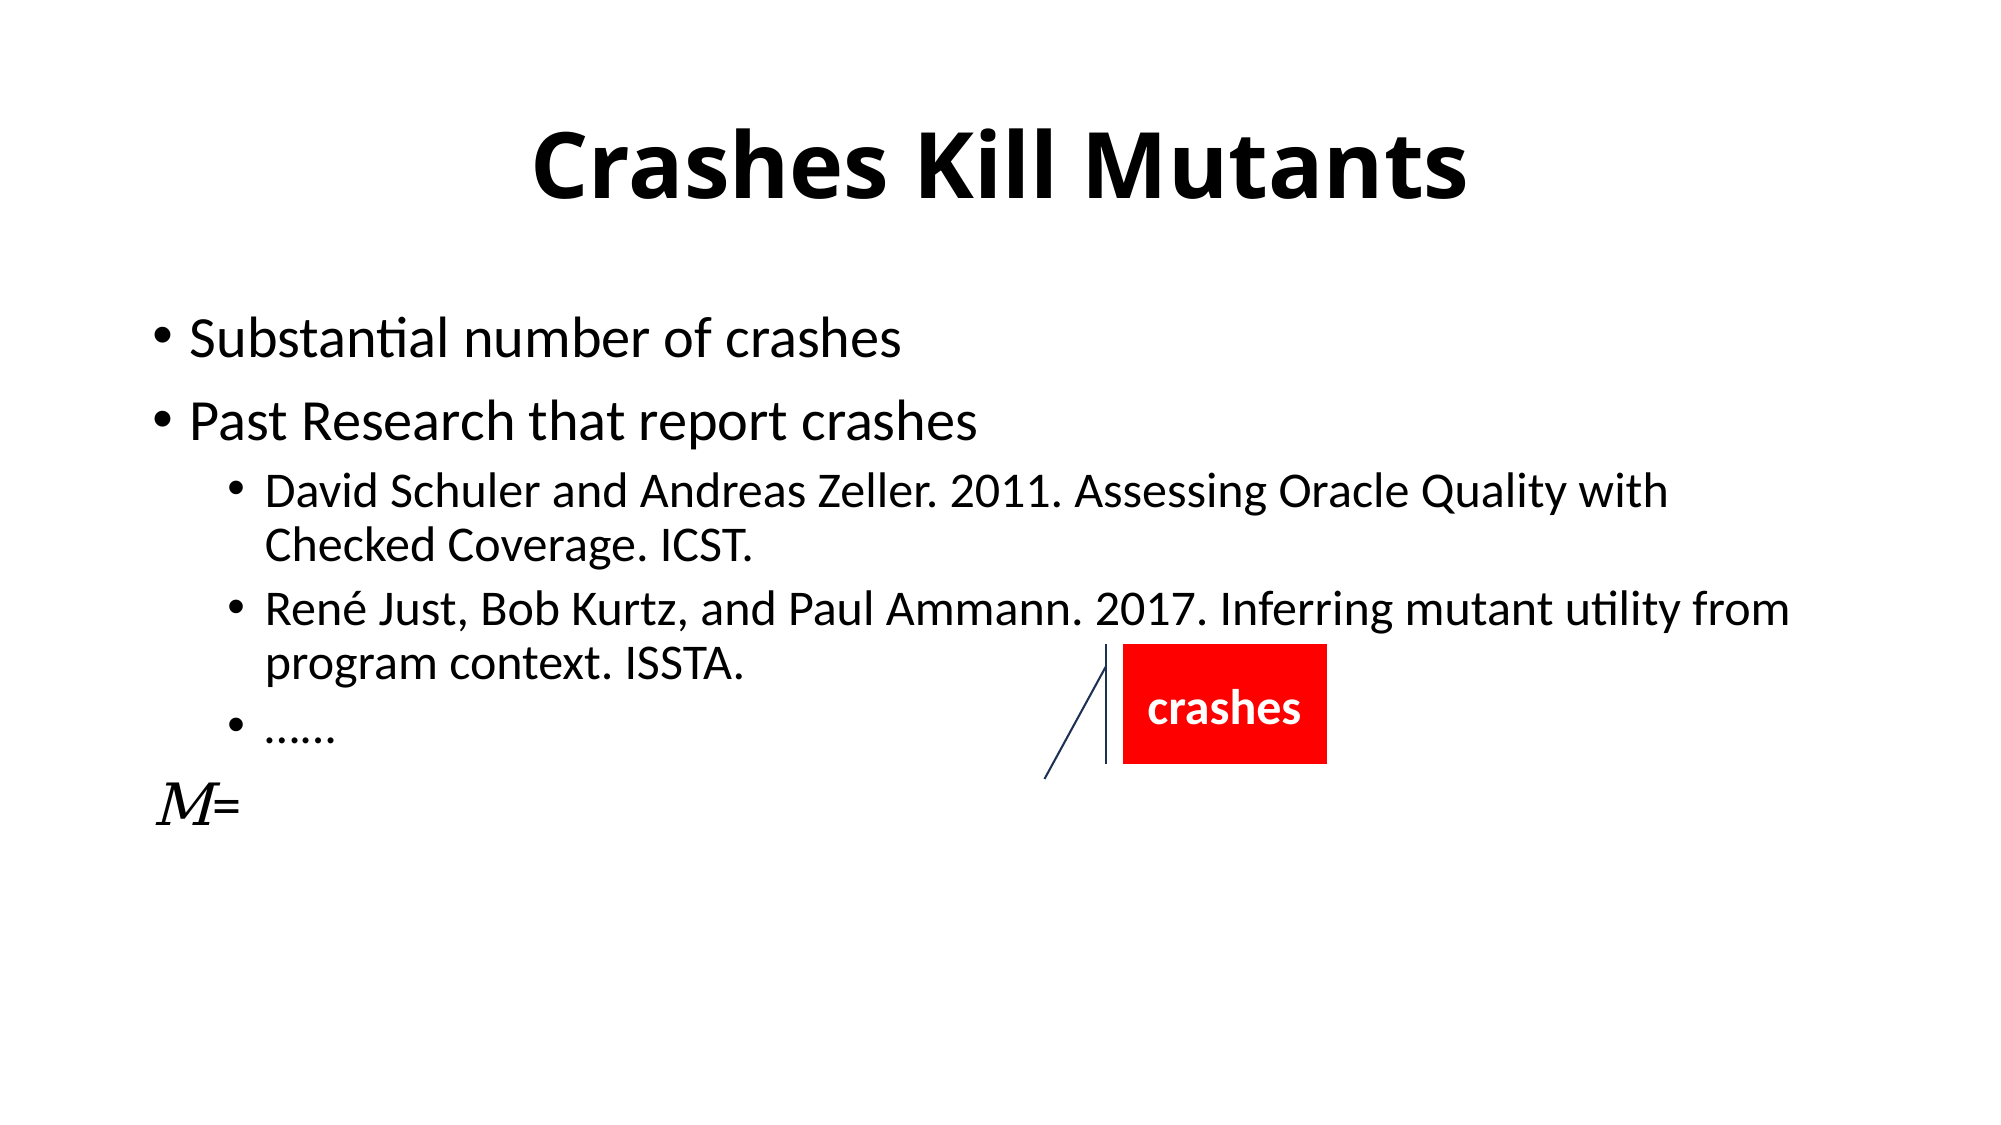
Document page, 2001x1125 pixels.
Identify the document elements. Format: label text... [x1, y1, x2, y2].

text_box crashes [1043, 644, 1107, 780]
text_box crashes [1123, 644, 1327, 764]
title Crashes Kill Mutants [137, 59, 1863, 278]
